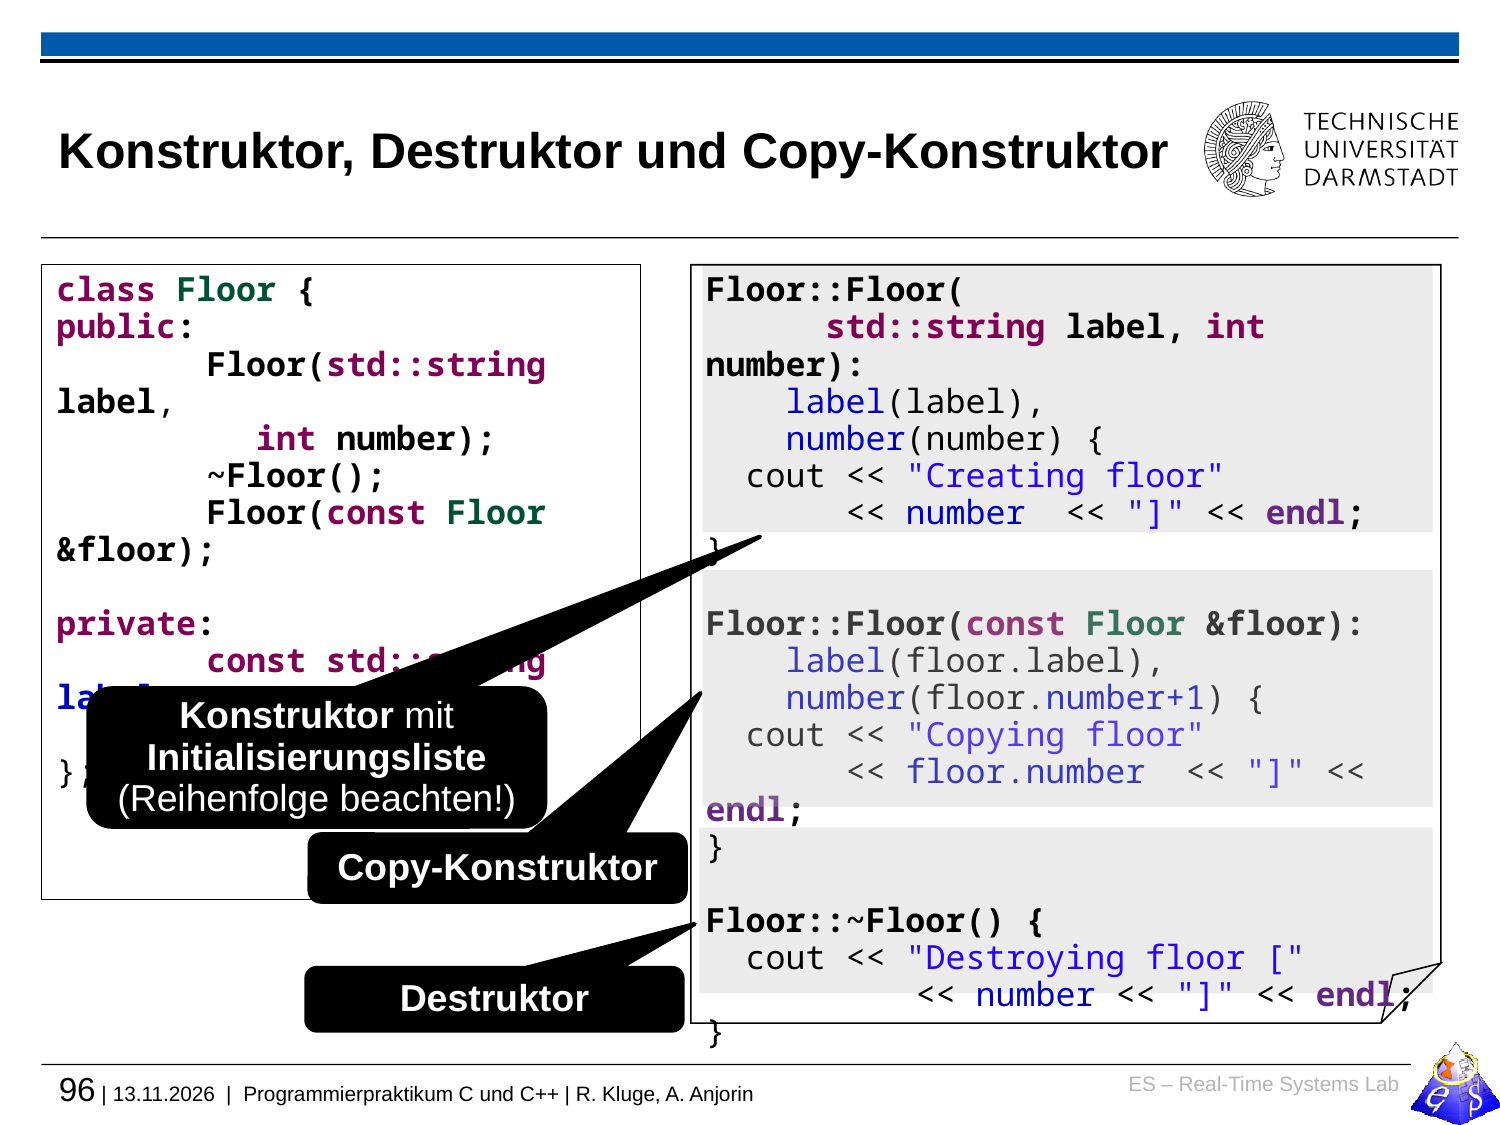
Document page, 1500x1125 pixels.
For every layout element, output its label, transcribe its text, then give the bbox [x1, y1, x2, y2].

text_box Konstruktor mit Initialisierungsliste (Reihenfolge beachten!) [86, 534, 762, 829]
text_box [1412, 973, 1433, 994]
text_box Copy-Konstruktor [307, 691, 702, 904]
text_box Destruktor [304, 922, 697, 1033]
text_box class Floor { public: Floor(std::string label, int number); ~Floor(); Floor(const Floor &floor); private: const std::string label; const int number; }; [41, 264, 641, 900]
text_box [702, 570, 1433, 807]
text_box Floor::Floor( std::string label, int number): label(label), number(number) { cout << "Creating floor" << number << "]" << endl; } Floor::Floor(const Floor &floor): label(floor.label), number(floor.number+1) { cout << "Copying floor" << floor.number << "]" << endl; } Floor::~Floor() { cout << "Destroying floor [" << number << "]" << endl; } [690, 264, 1441, 1024]
title Konstruktor, Destruktor und Copy-Konstruktor [58, 80, 1187, 218]
picture [1411, 1041, 1500, 1125]
picture [1187, 84, 1483, 214]
